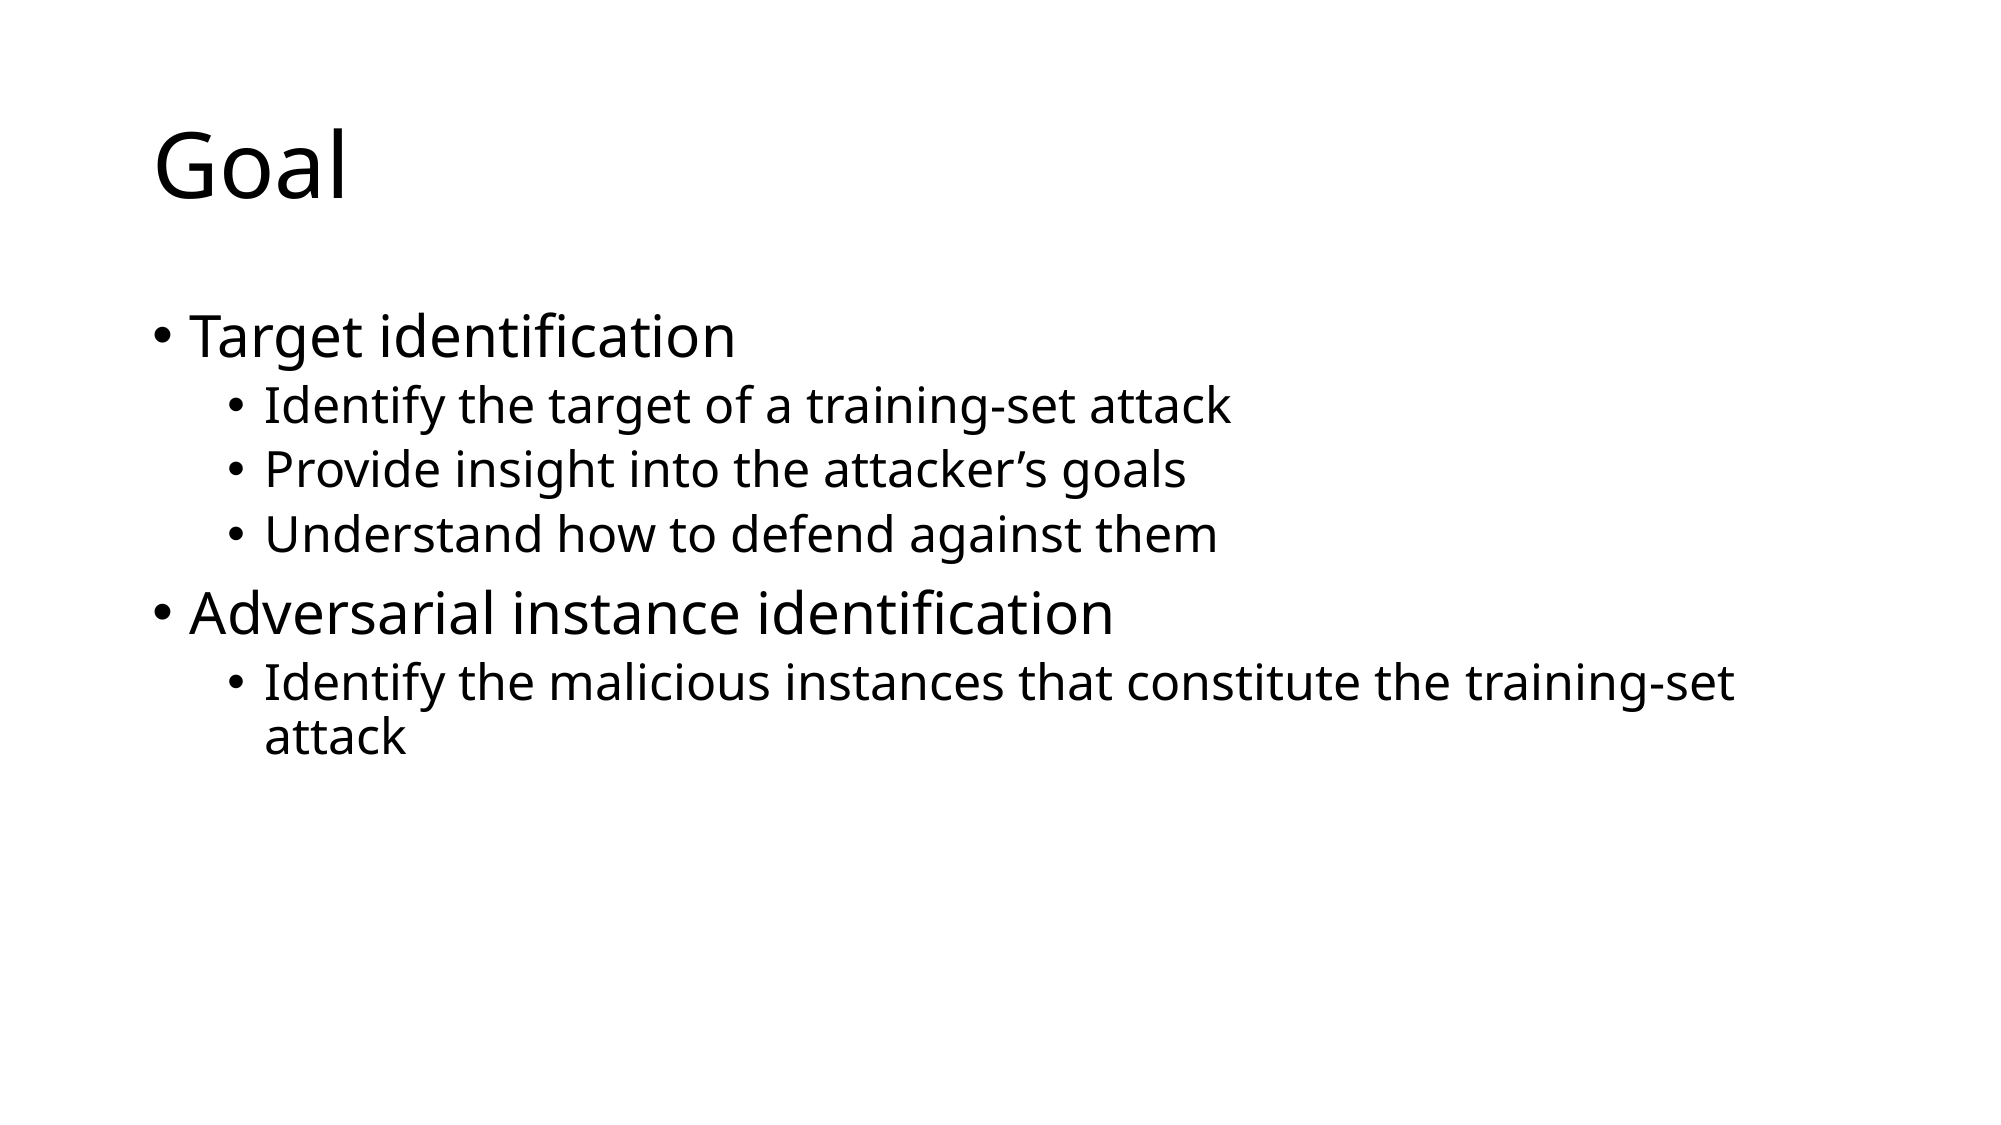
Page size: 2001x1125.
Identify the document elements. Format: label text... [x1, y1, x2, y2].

list Target identification Identify the target of a training-set attack Provide insight into the attacker’s goals Understand how to defend against them Adversarial instance identification Identify the malicious instances that constitute the training-set attack [137, 299, 1863, 1014]
title Goal [137, 59, 1863, 278]
